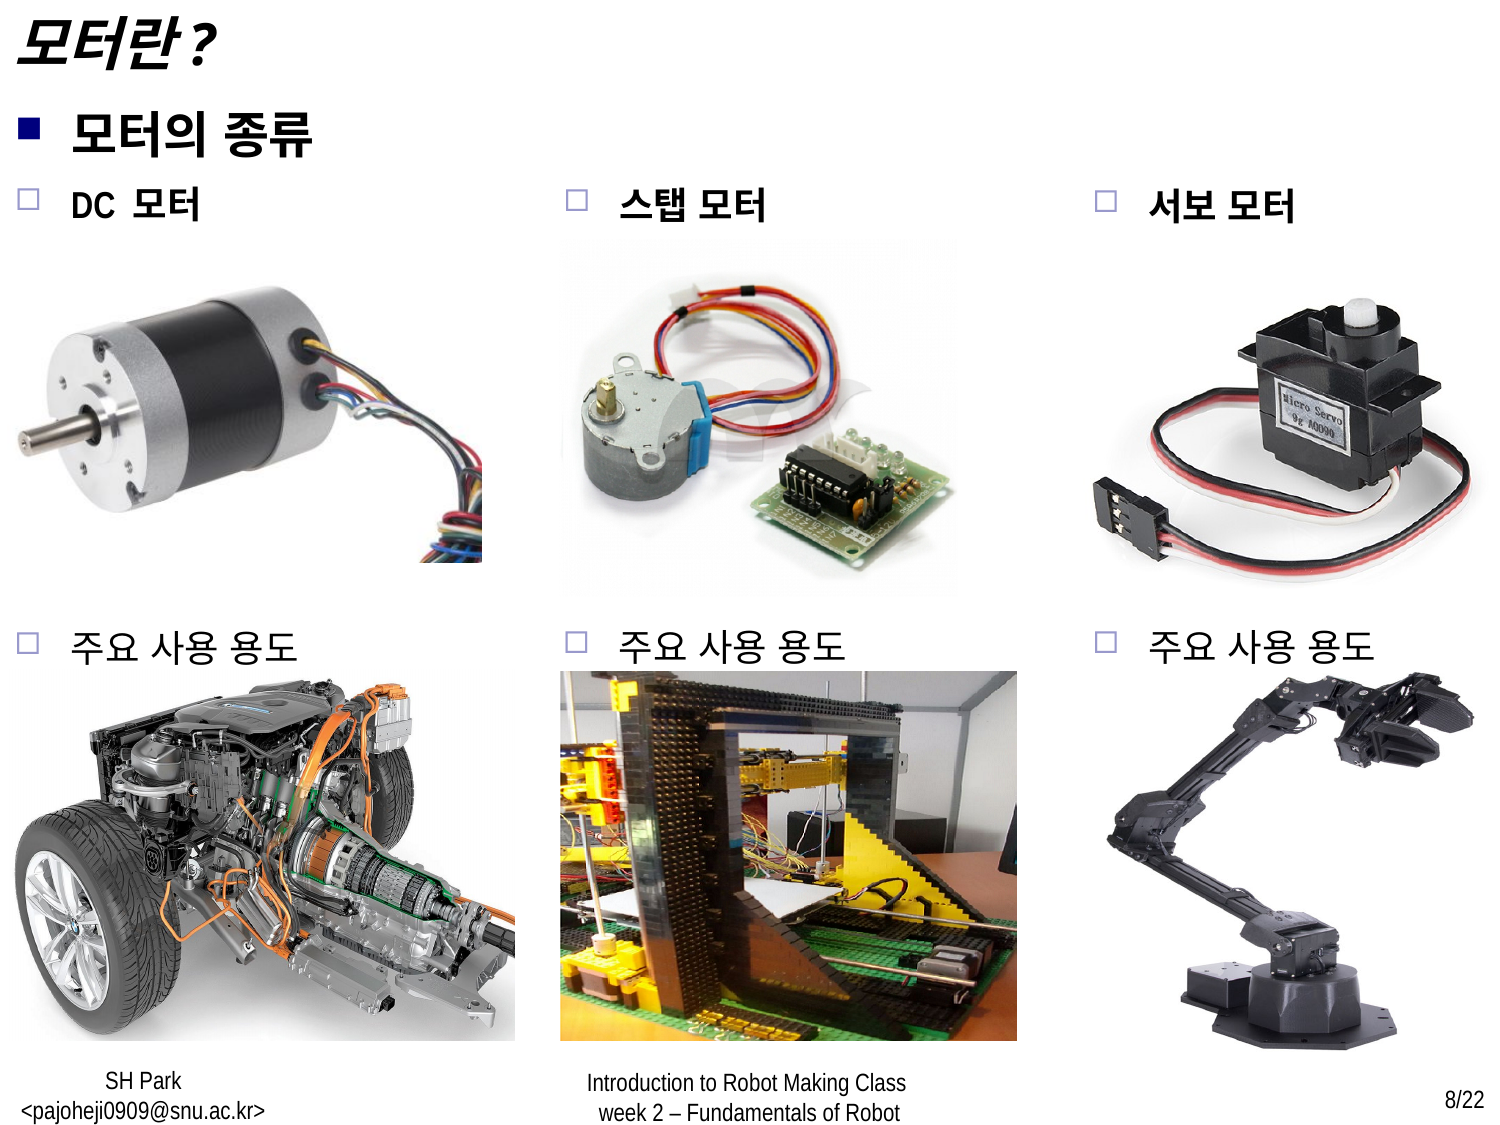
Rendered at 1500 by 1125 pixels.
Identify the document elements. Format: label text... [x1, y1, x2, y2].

text_box 모터의 종류 [0, 103, 1198, 164]
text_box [548, 181, 963, 622]
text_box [0, 625, 544, 1042]
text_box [1069, 182, 1500, 661]
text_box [0, 180, 549, 563]
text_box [1077, 624, 1500, 1060]
text_box 모터란? [0, 0, 1500, 85]
footer Introduction to Robot Making Class week 2 – Fundamentals of Robot [288, 1058, 1500, 1125]
slide_number SH Park <pajoheji0909@snu.ac.kr> [0, 1057, 288, 1125]
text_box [547, 624, 1018, 1042]
